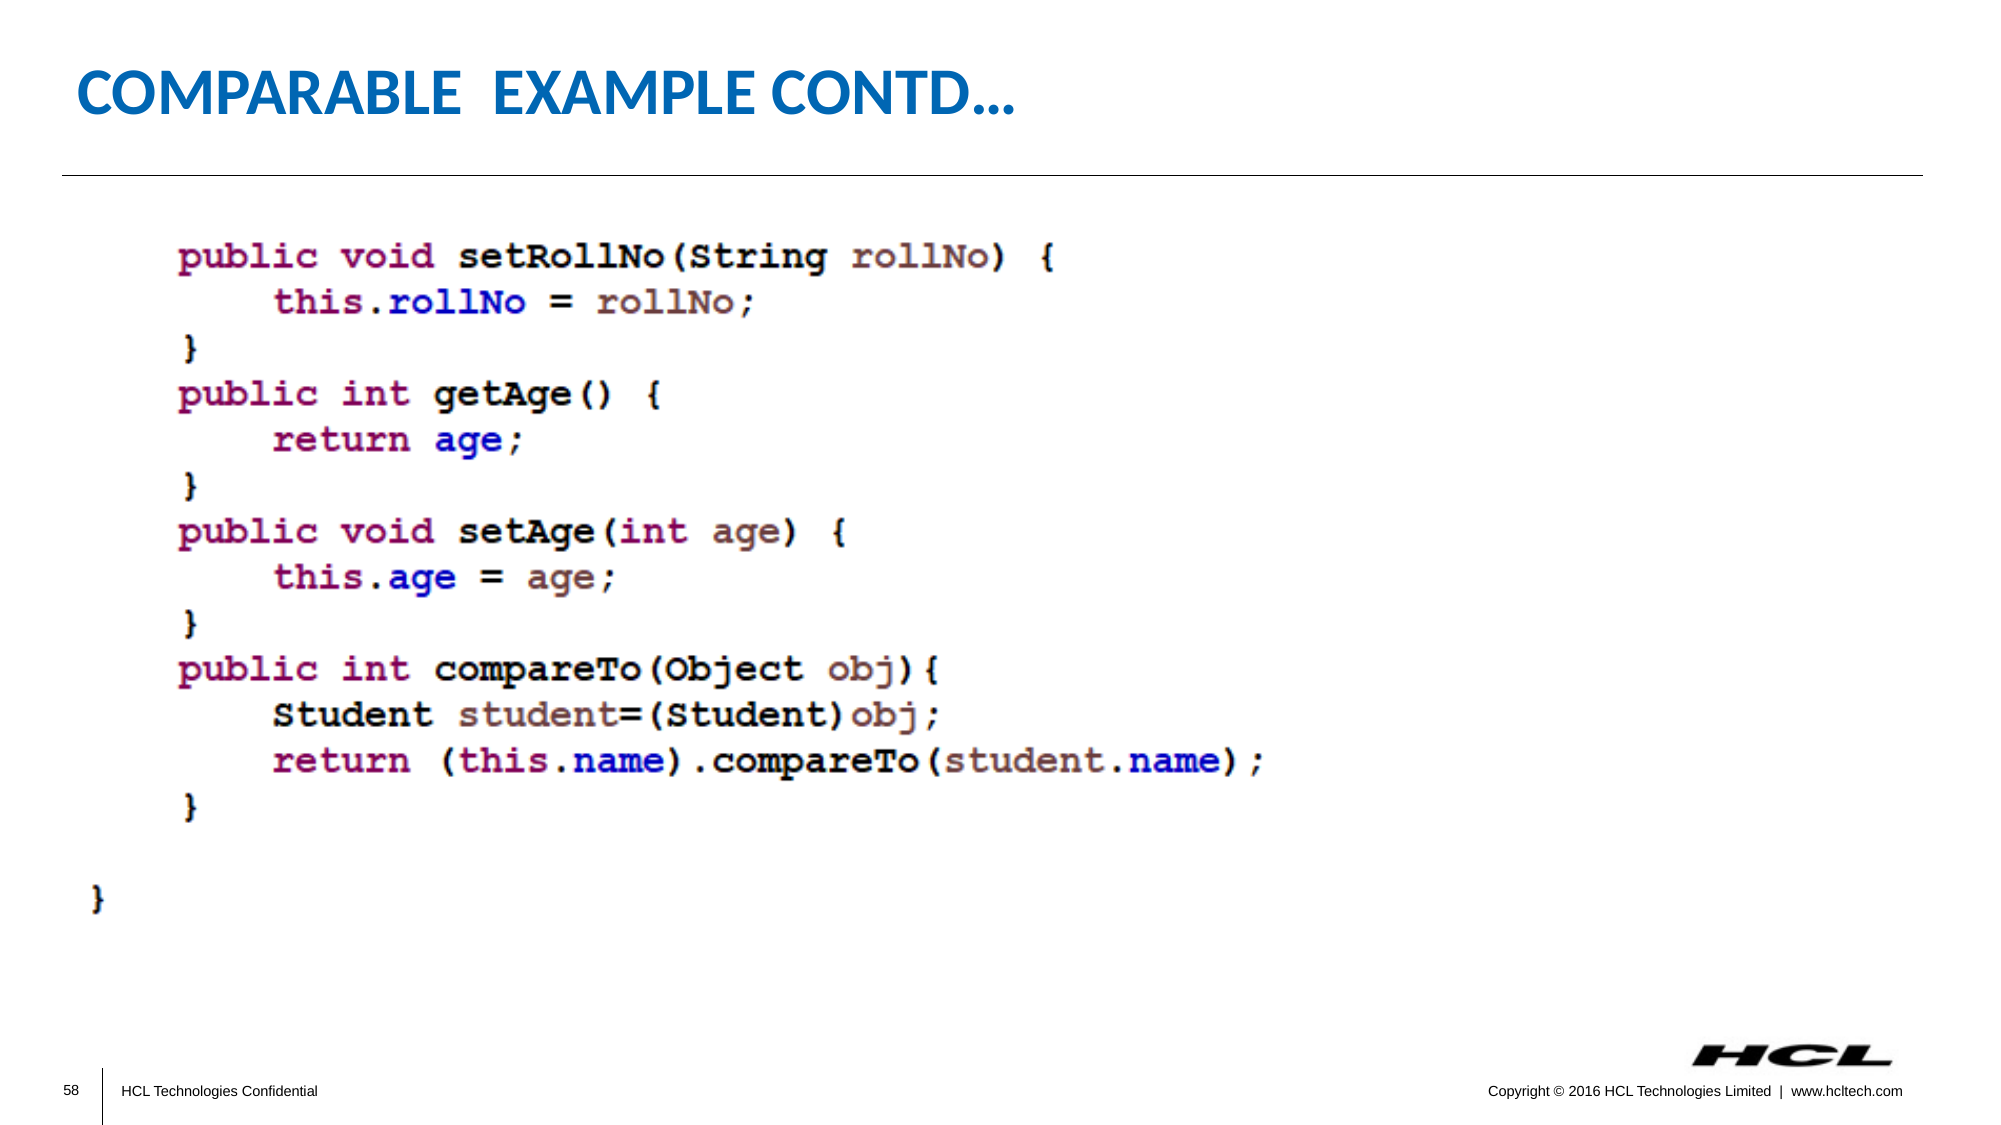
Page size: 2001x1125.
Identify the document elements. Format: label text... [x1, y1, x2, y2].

title Comparable Example Contd… [62, 42, 1781, 144]
picture [1660, 1024, 1924, 1080]
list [87, 212, 1350, 925]
